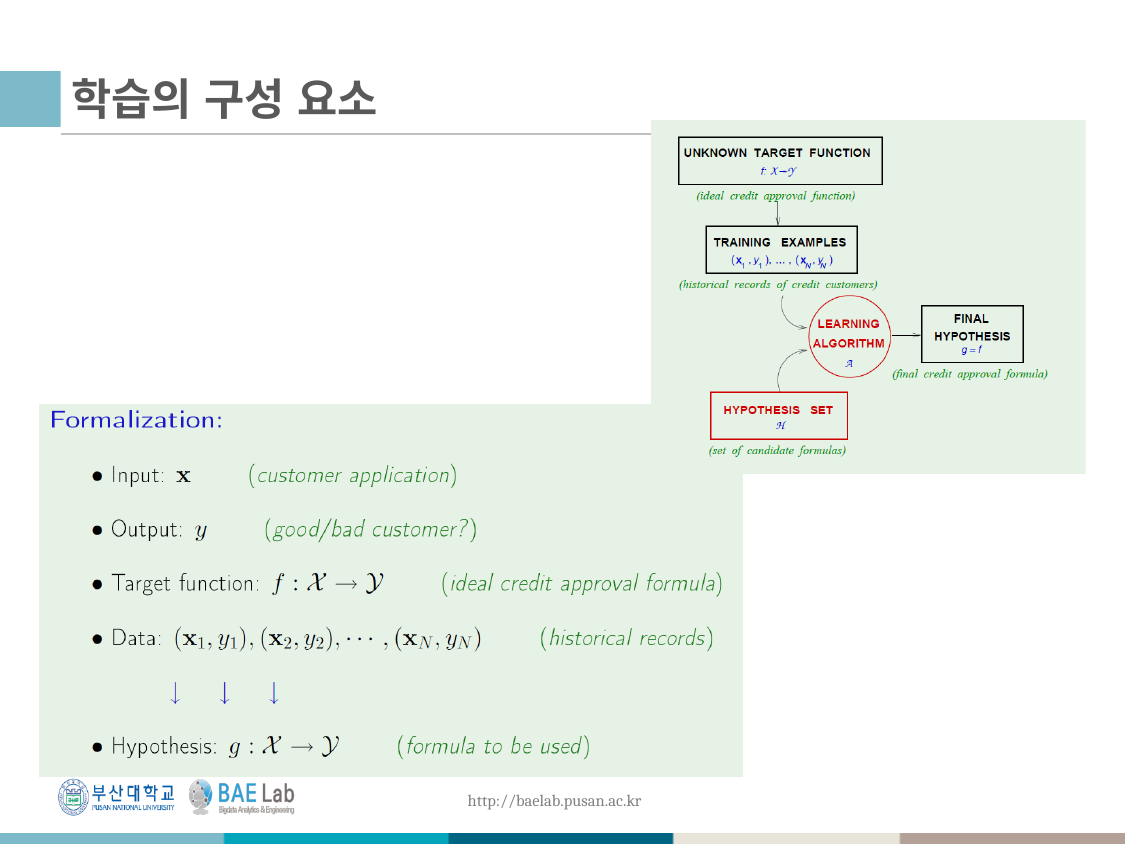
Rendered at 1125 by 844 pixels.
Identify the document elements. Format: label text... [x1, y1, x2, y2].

picture [39, 120, 1086, 819]
picture [0, 833, 448, 844]
picture [673, 833, 1125, 844]
title 학습의 구성 요소 [56, 71, 1069, 125]
